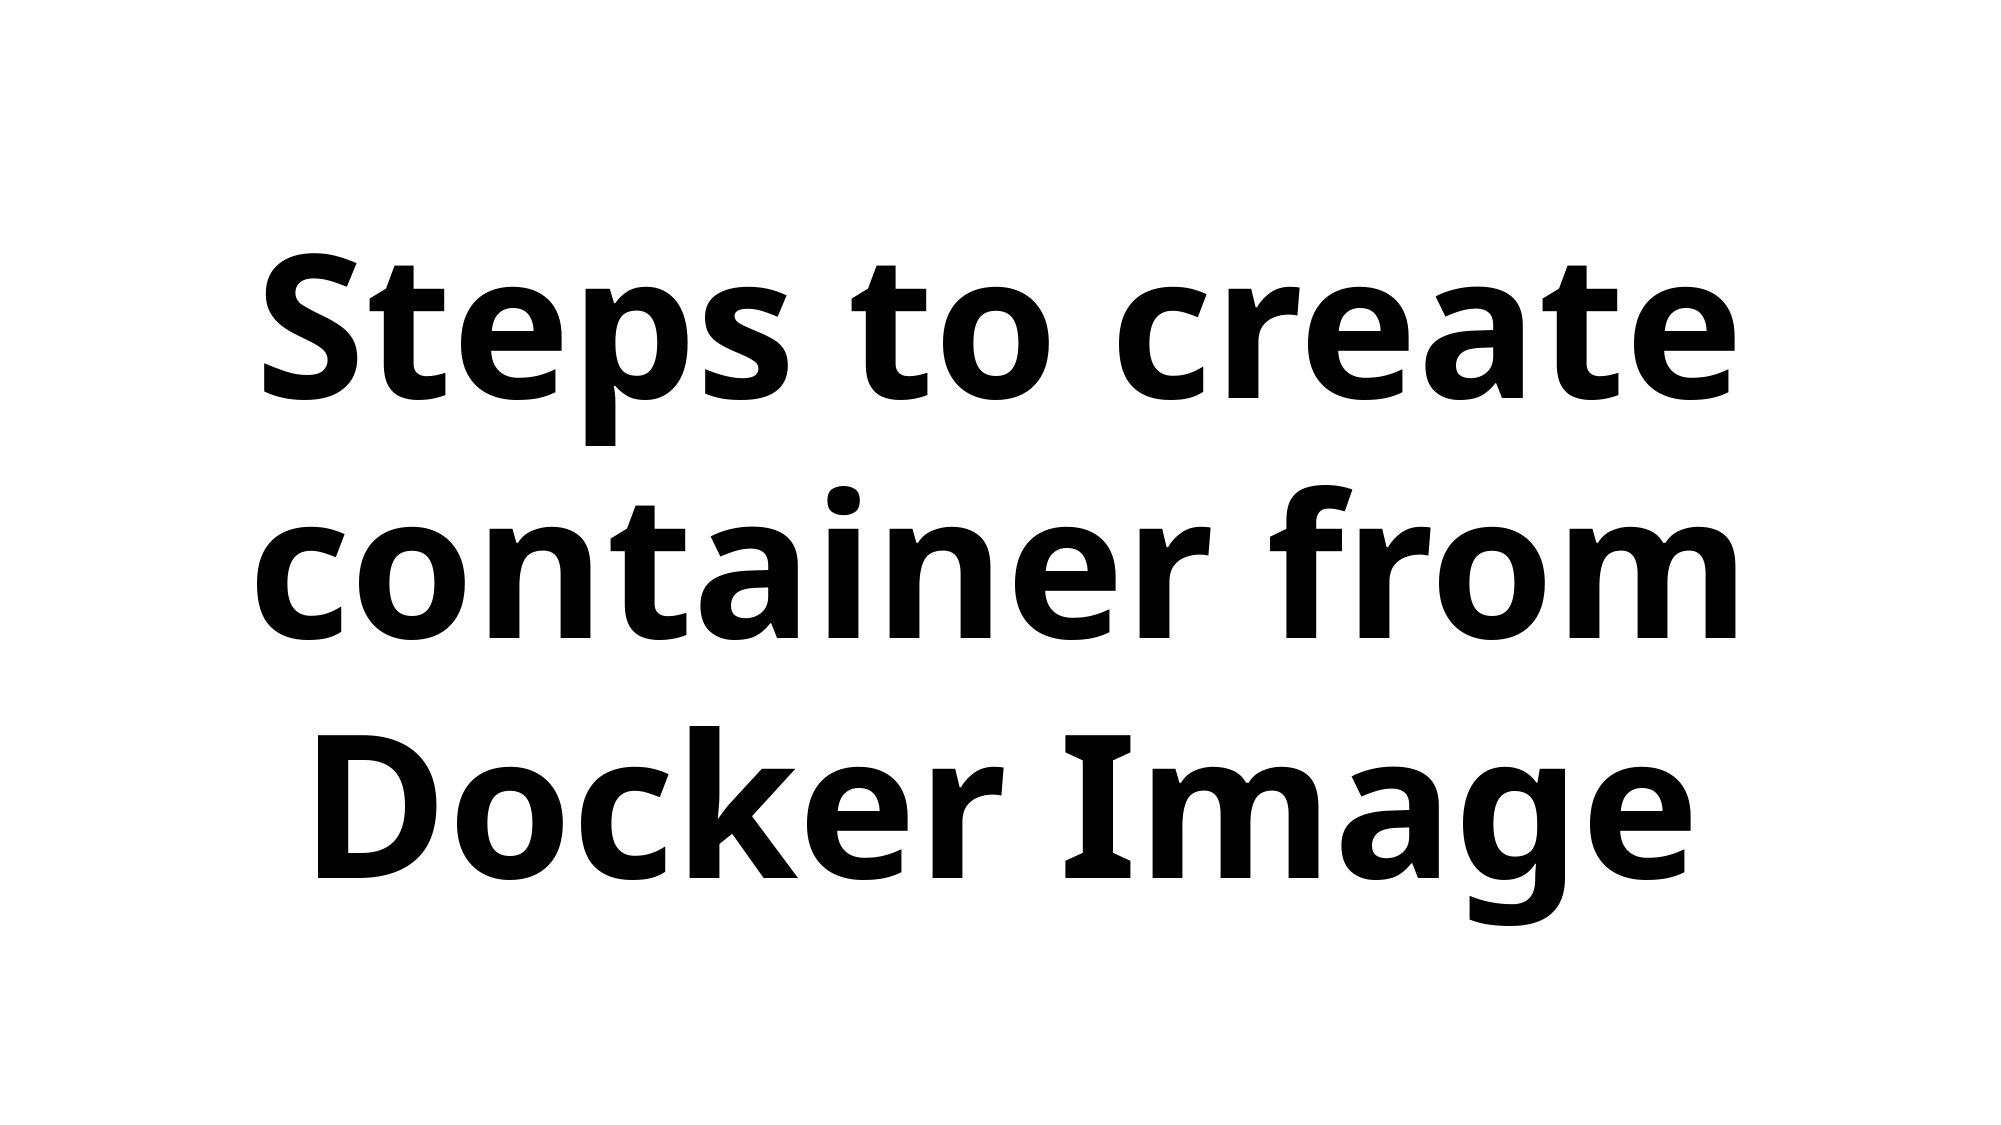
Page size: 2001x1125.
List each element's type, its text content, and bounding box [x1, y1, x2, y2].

text_box Steps to create container from Docker Image [94, 191, 1906, 927]
